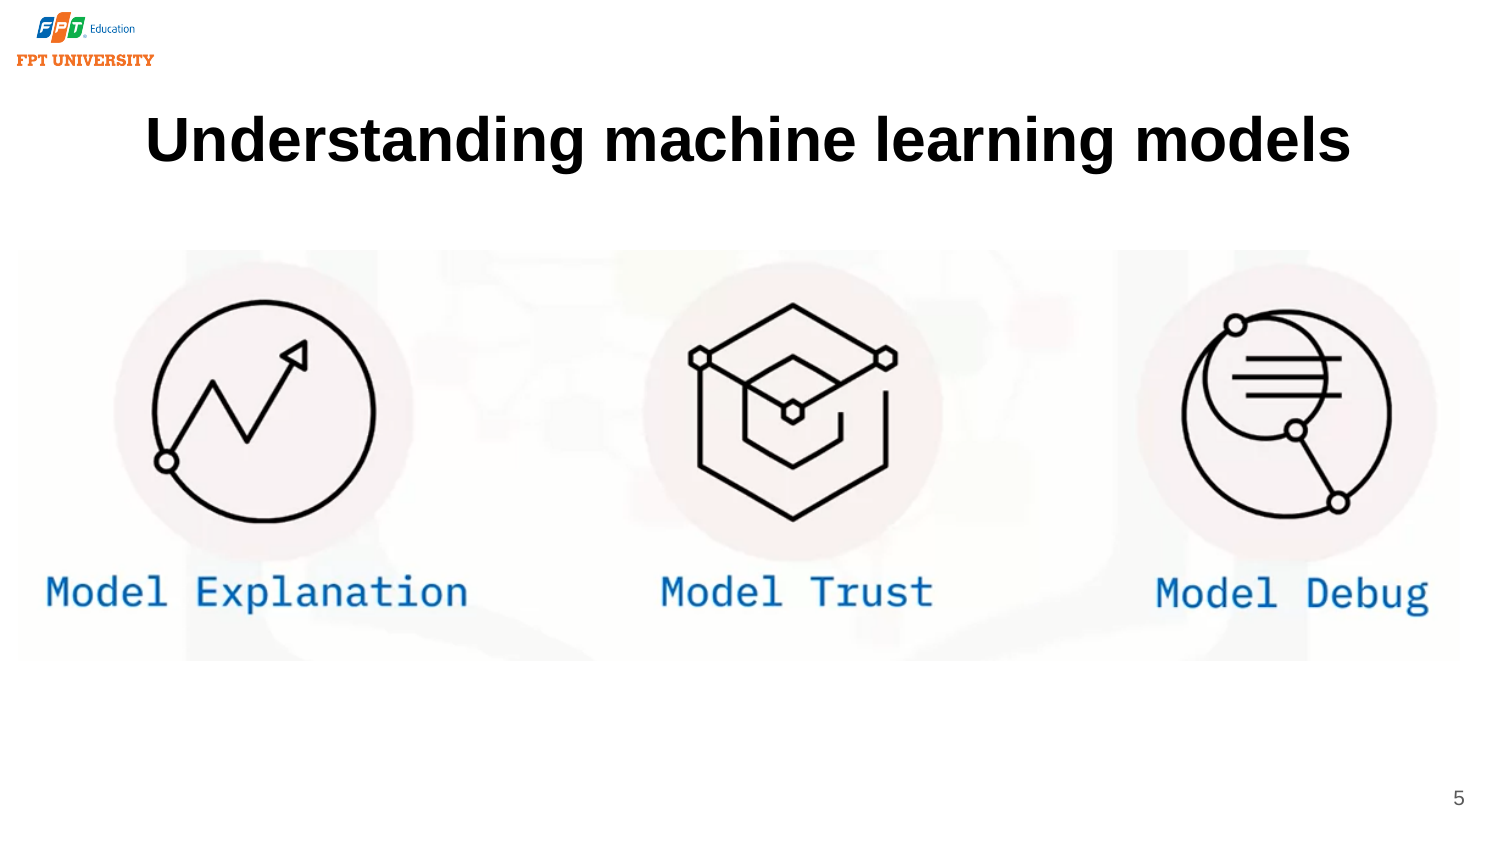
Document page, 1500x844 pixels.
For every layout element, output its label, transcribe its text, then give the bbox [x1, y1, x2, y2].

picture [11, 1, 160, 77]
slide_number 5 [1389, 764, 1480, 830]
title Understanding machine learning models [51, 72, 1449, 167]
picture [17, 250, 1460, 661]
